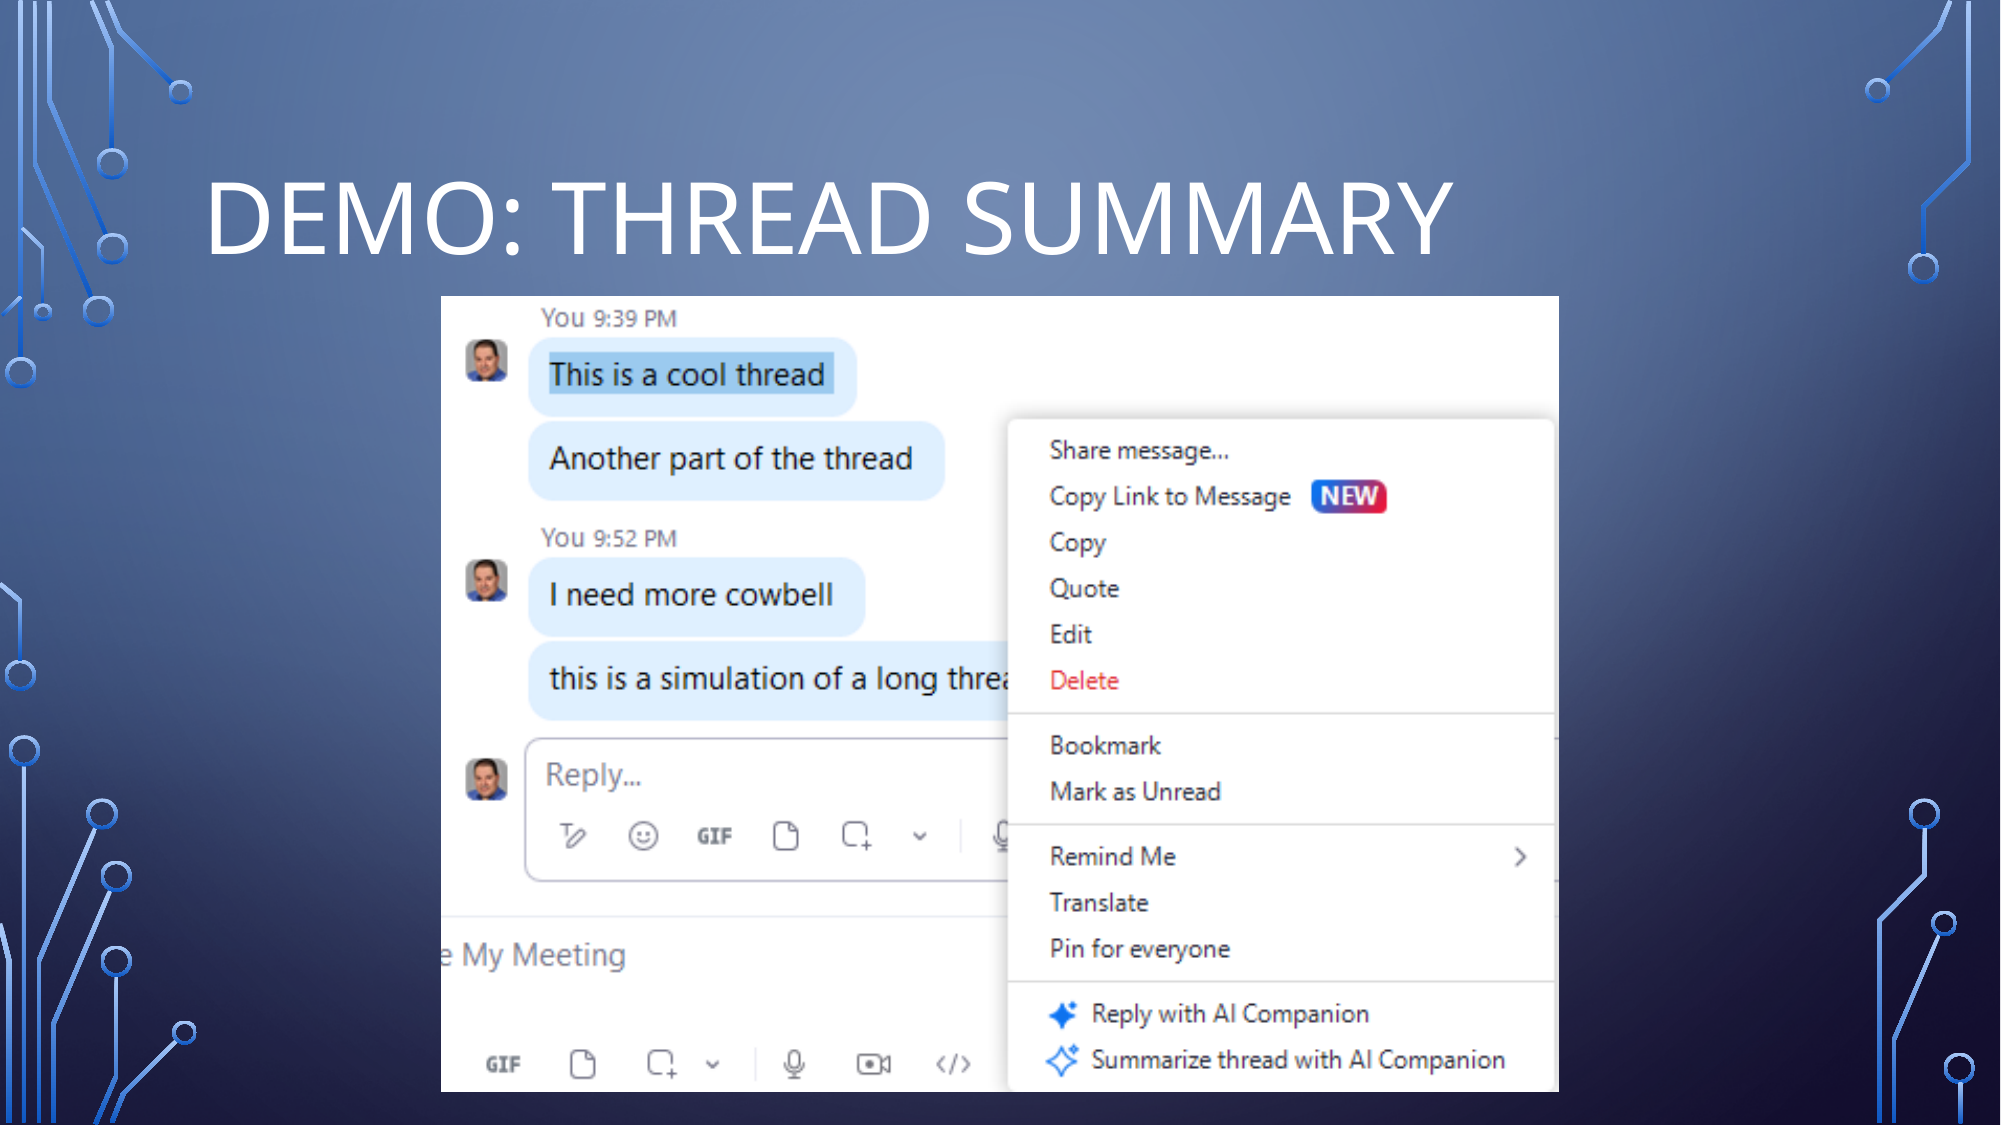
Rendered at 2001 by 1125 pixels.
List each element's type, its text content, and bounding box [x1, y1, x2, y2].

title Demo: Thread Summary [187, 101, 1813, 344]
picture [441, 296, 1559, 1092]
